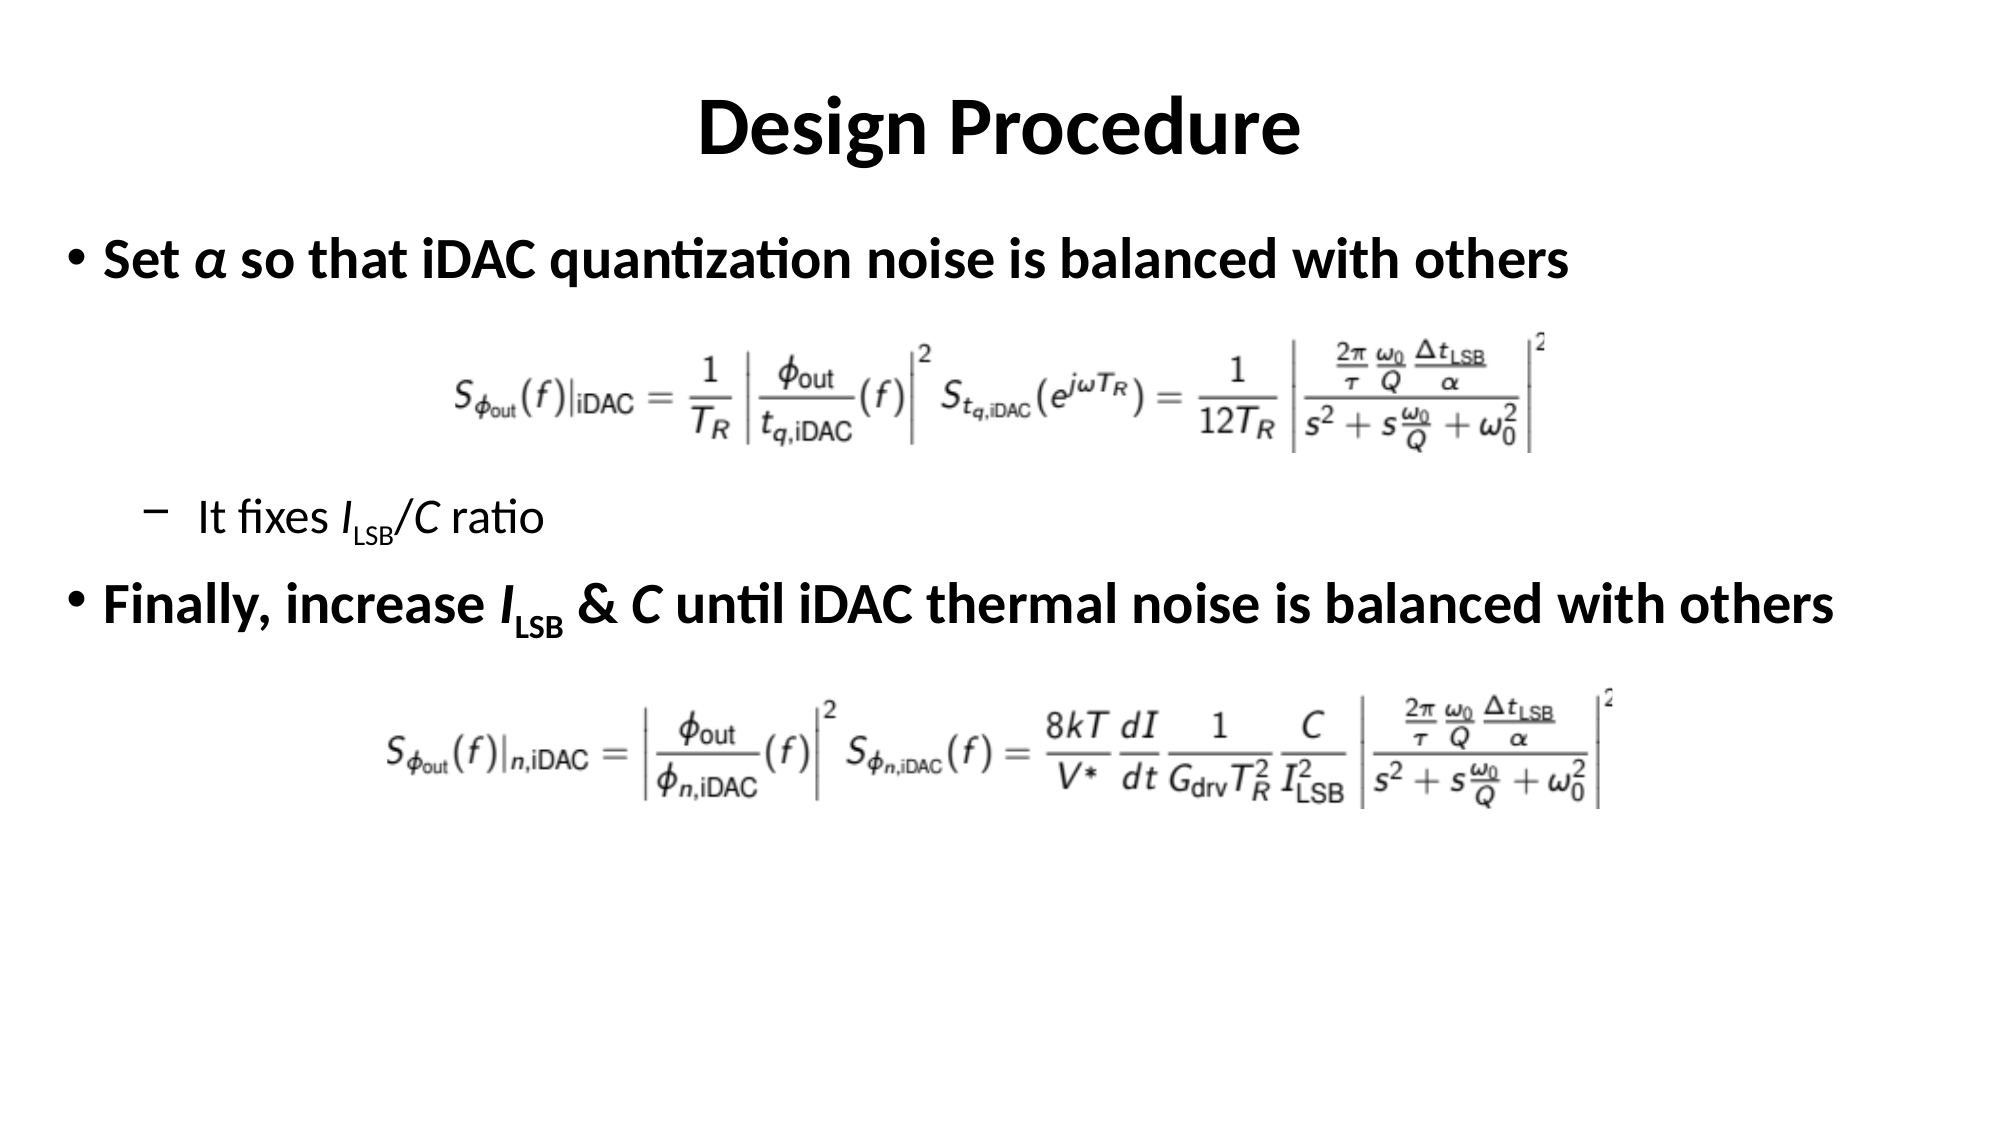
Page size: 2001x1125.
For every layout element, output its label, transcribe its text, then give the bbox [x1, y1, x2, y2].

title Design Procedure [137, 59, 1863, 195]
picture [387, 687, 1613, 809]
picture [455, 331, 1545, 453]
list Set α so that iDAC quantization noise is balanced with others It fixes ILSB/C ratio Finally, increase ILSB & C until iDAC thermal noise is balanced with others [51, 220, 1949, 1060]
